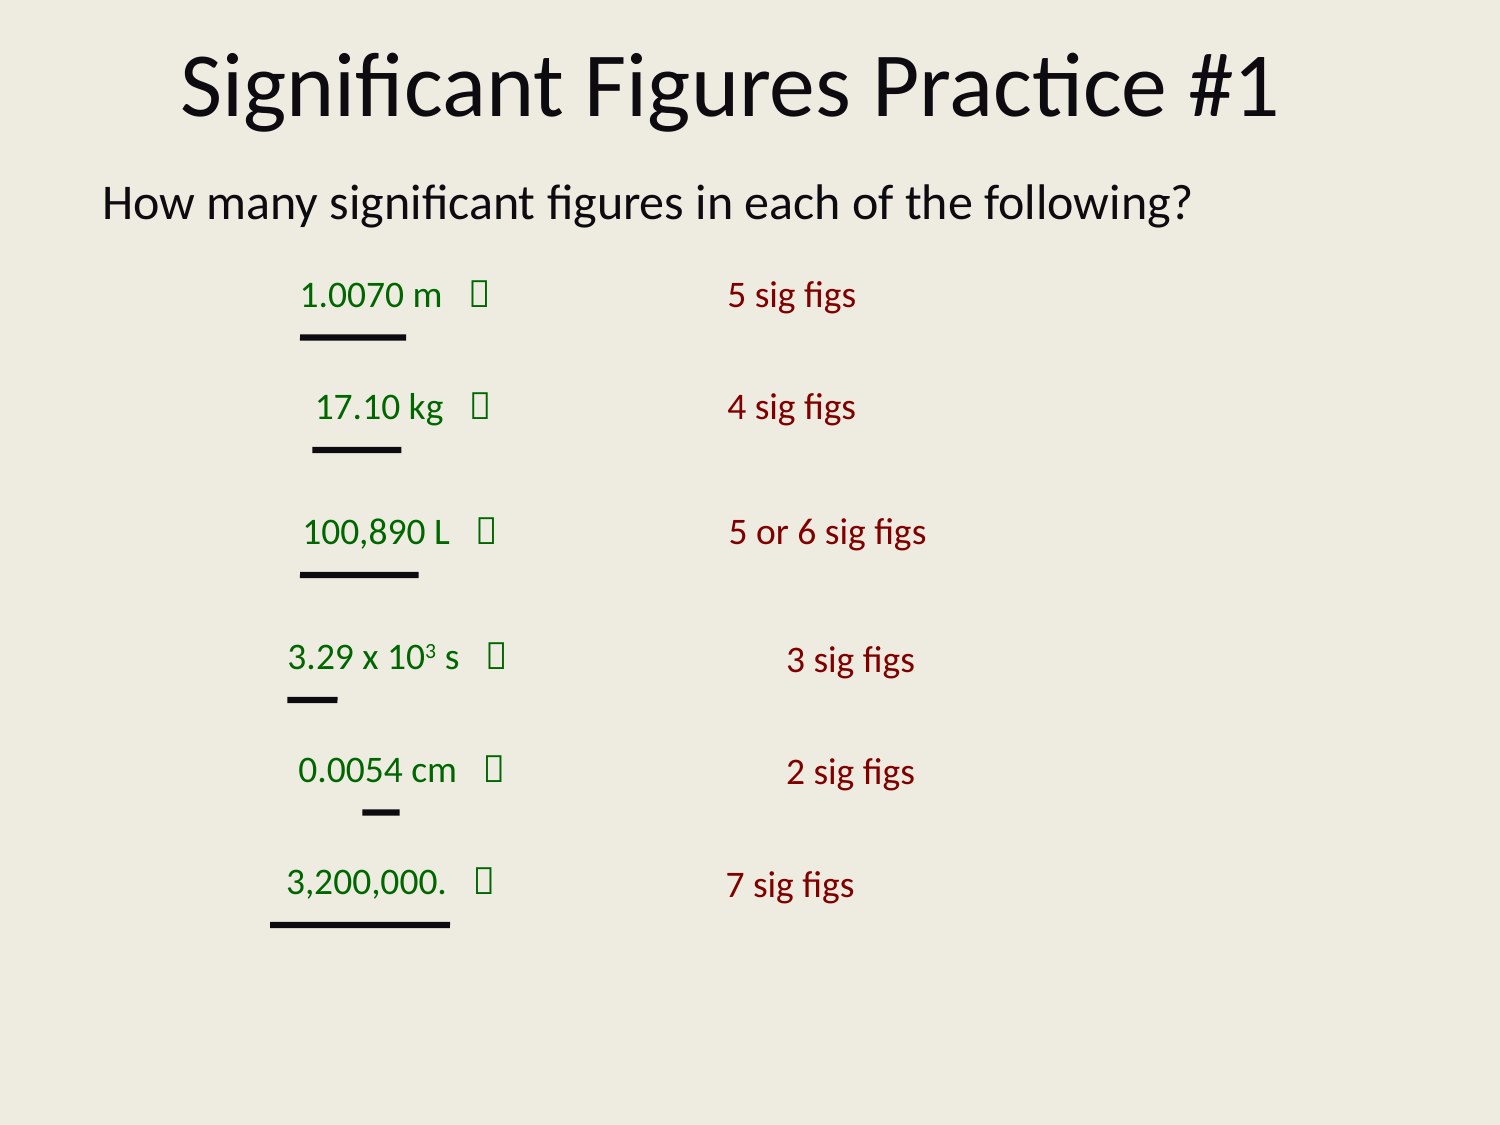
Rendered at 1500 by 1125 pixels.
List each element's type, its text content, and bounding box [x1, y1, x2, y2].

text_box 17.10 kg  [299, 374, 691, 435]
text_box 5 sig figs [712, 262, 1116, 323]
title Significant Figures Practice #1 [99, 37, 1363, 150]
text_box 3 sig figs [771, 627, 931, 687]
text_box 2 sig figs [771, 739, 931, 800]
text_box 3,200,000.  [271, 849, 510, 910]
text_box 1.0070 m  [284, 262, 663, 323]
text_box 3.29 x 103 s  [247, 624, 523, 685]
text_box How many significant figures in each of the following? [87, 162, 1400, 238]
text_box 100,890 L  [287, 499, 691, 560]
text_box 5 or 6 sig figs [713, 499, 942, 560]
text_box 7 sig figs [710, 852, 870, 912]
text_box 4 sig figs [712, 374, 1028, 435]
text_box 0.0054 cm  [283, 737, 521, 798]
